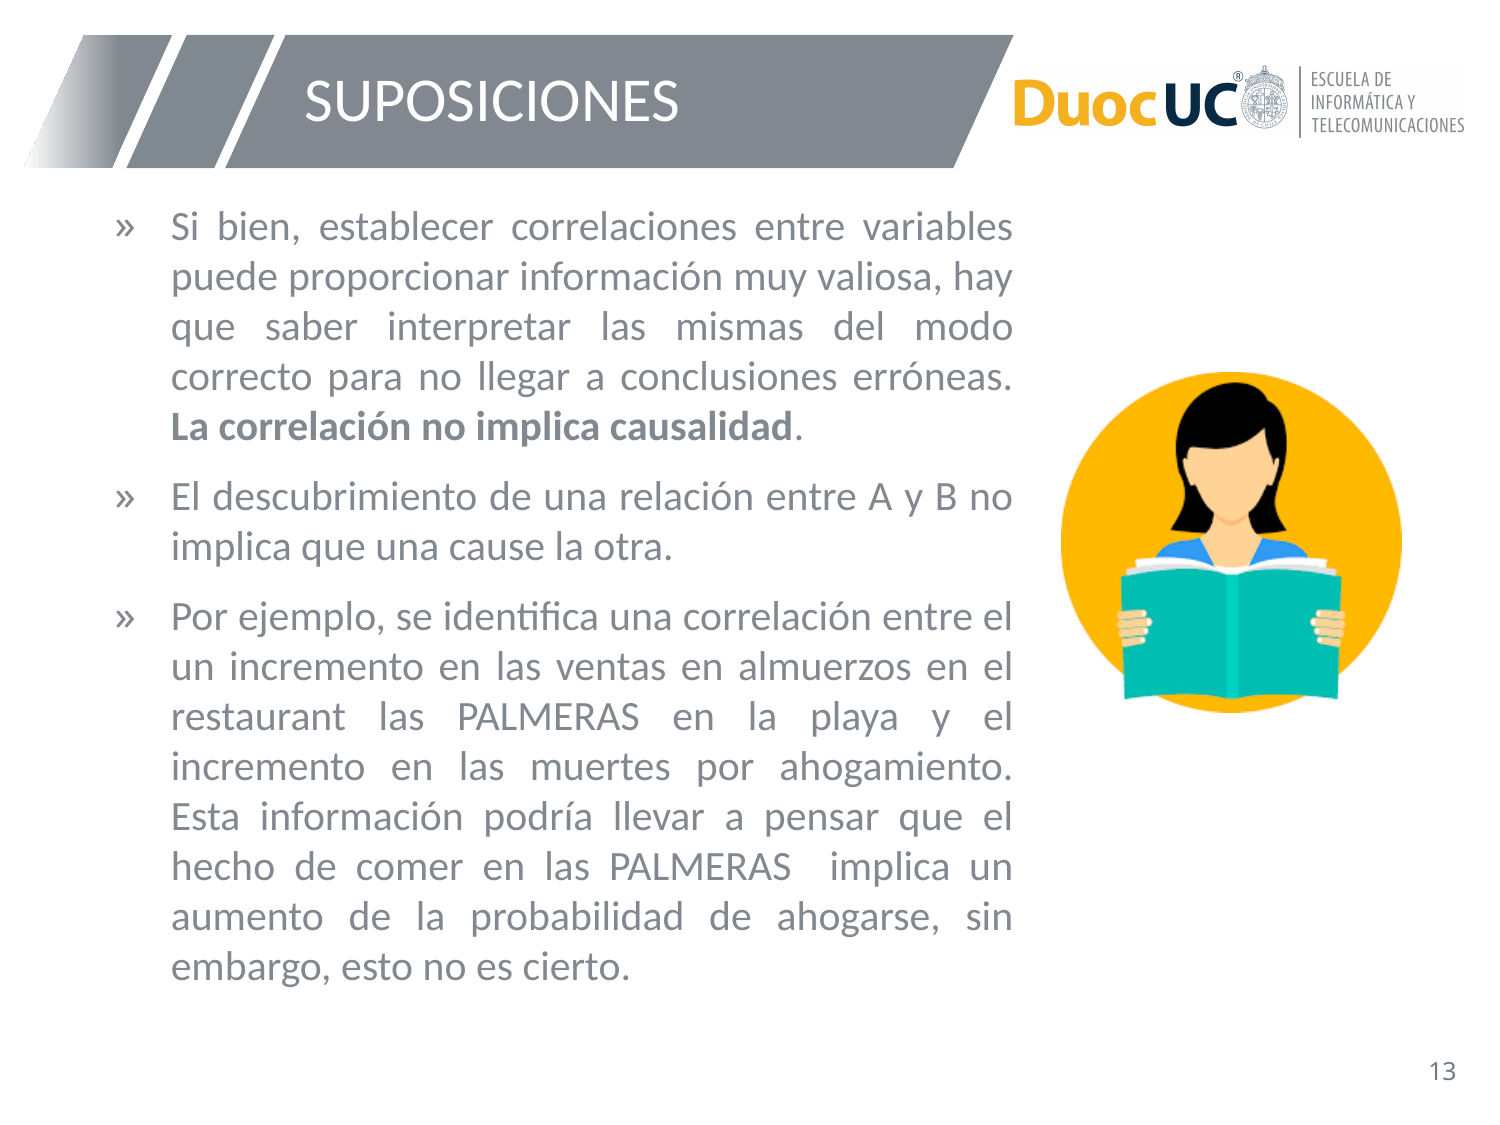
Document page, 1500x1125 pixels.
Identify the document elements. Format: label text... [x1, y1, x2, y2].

title SUPOSICIONES [289, 34, 1056, 169]
list Si bien, establecer correlaciones entre variables puede proporcionar información muy valiosa, hay que saber interpretar las mismas del modo correcto para no llegar a conclusiones erróneas. La correlación no implica causalidad. El descubrimiento de una relación entre A y B no implica que una cause la otra. Por ejemplo, se identifica una correlación entre el un incremento en las ventas en almuerzos en el restaurant las PALMERAS en la playa y el incremento en las muertes por ahogamiento. Esta información podría llevar a pensar que el hecho de comer en las PALMERAS implica un aumento de la probabilidad de ahogarse, sin embargo, esto no es cierto. [99, 191, 1029, 943]
picture [1056, 63, 1465, 140]
picture [1060, 371, 1402, 713]
